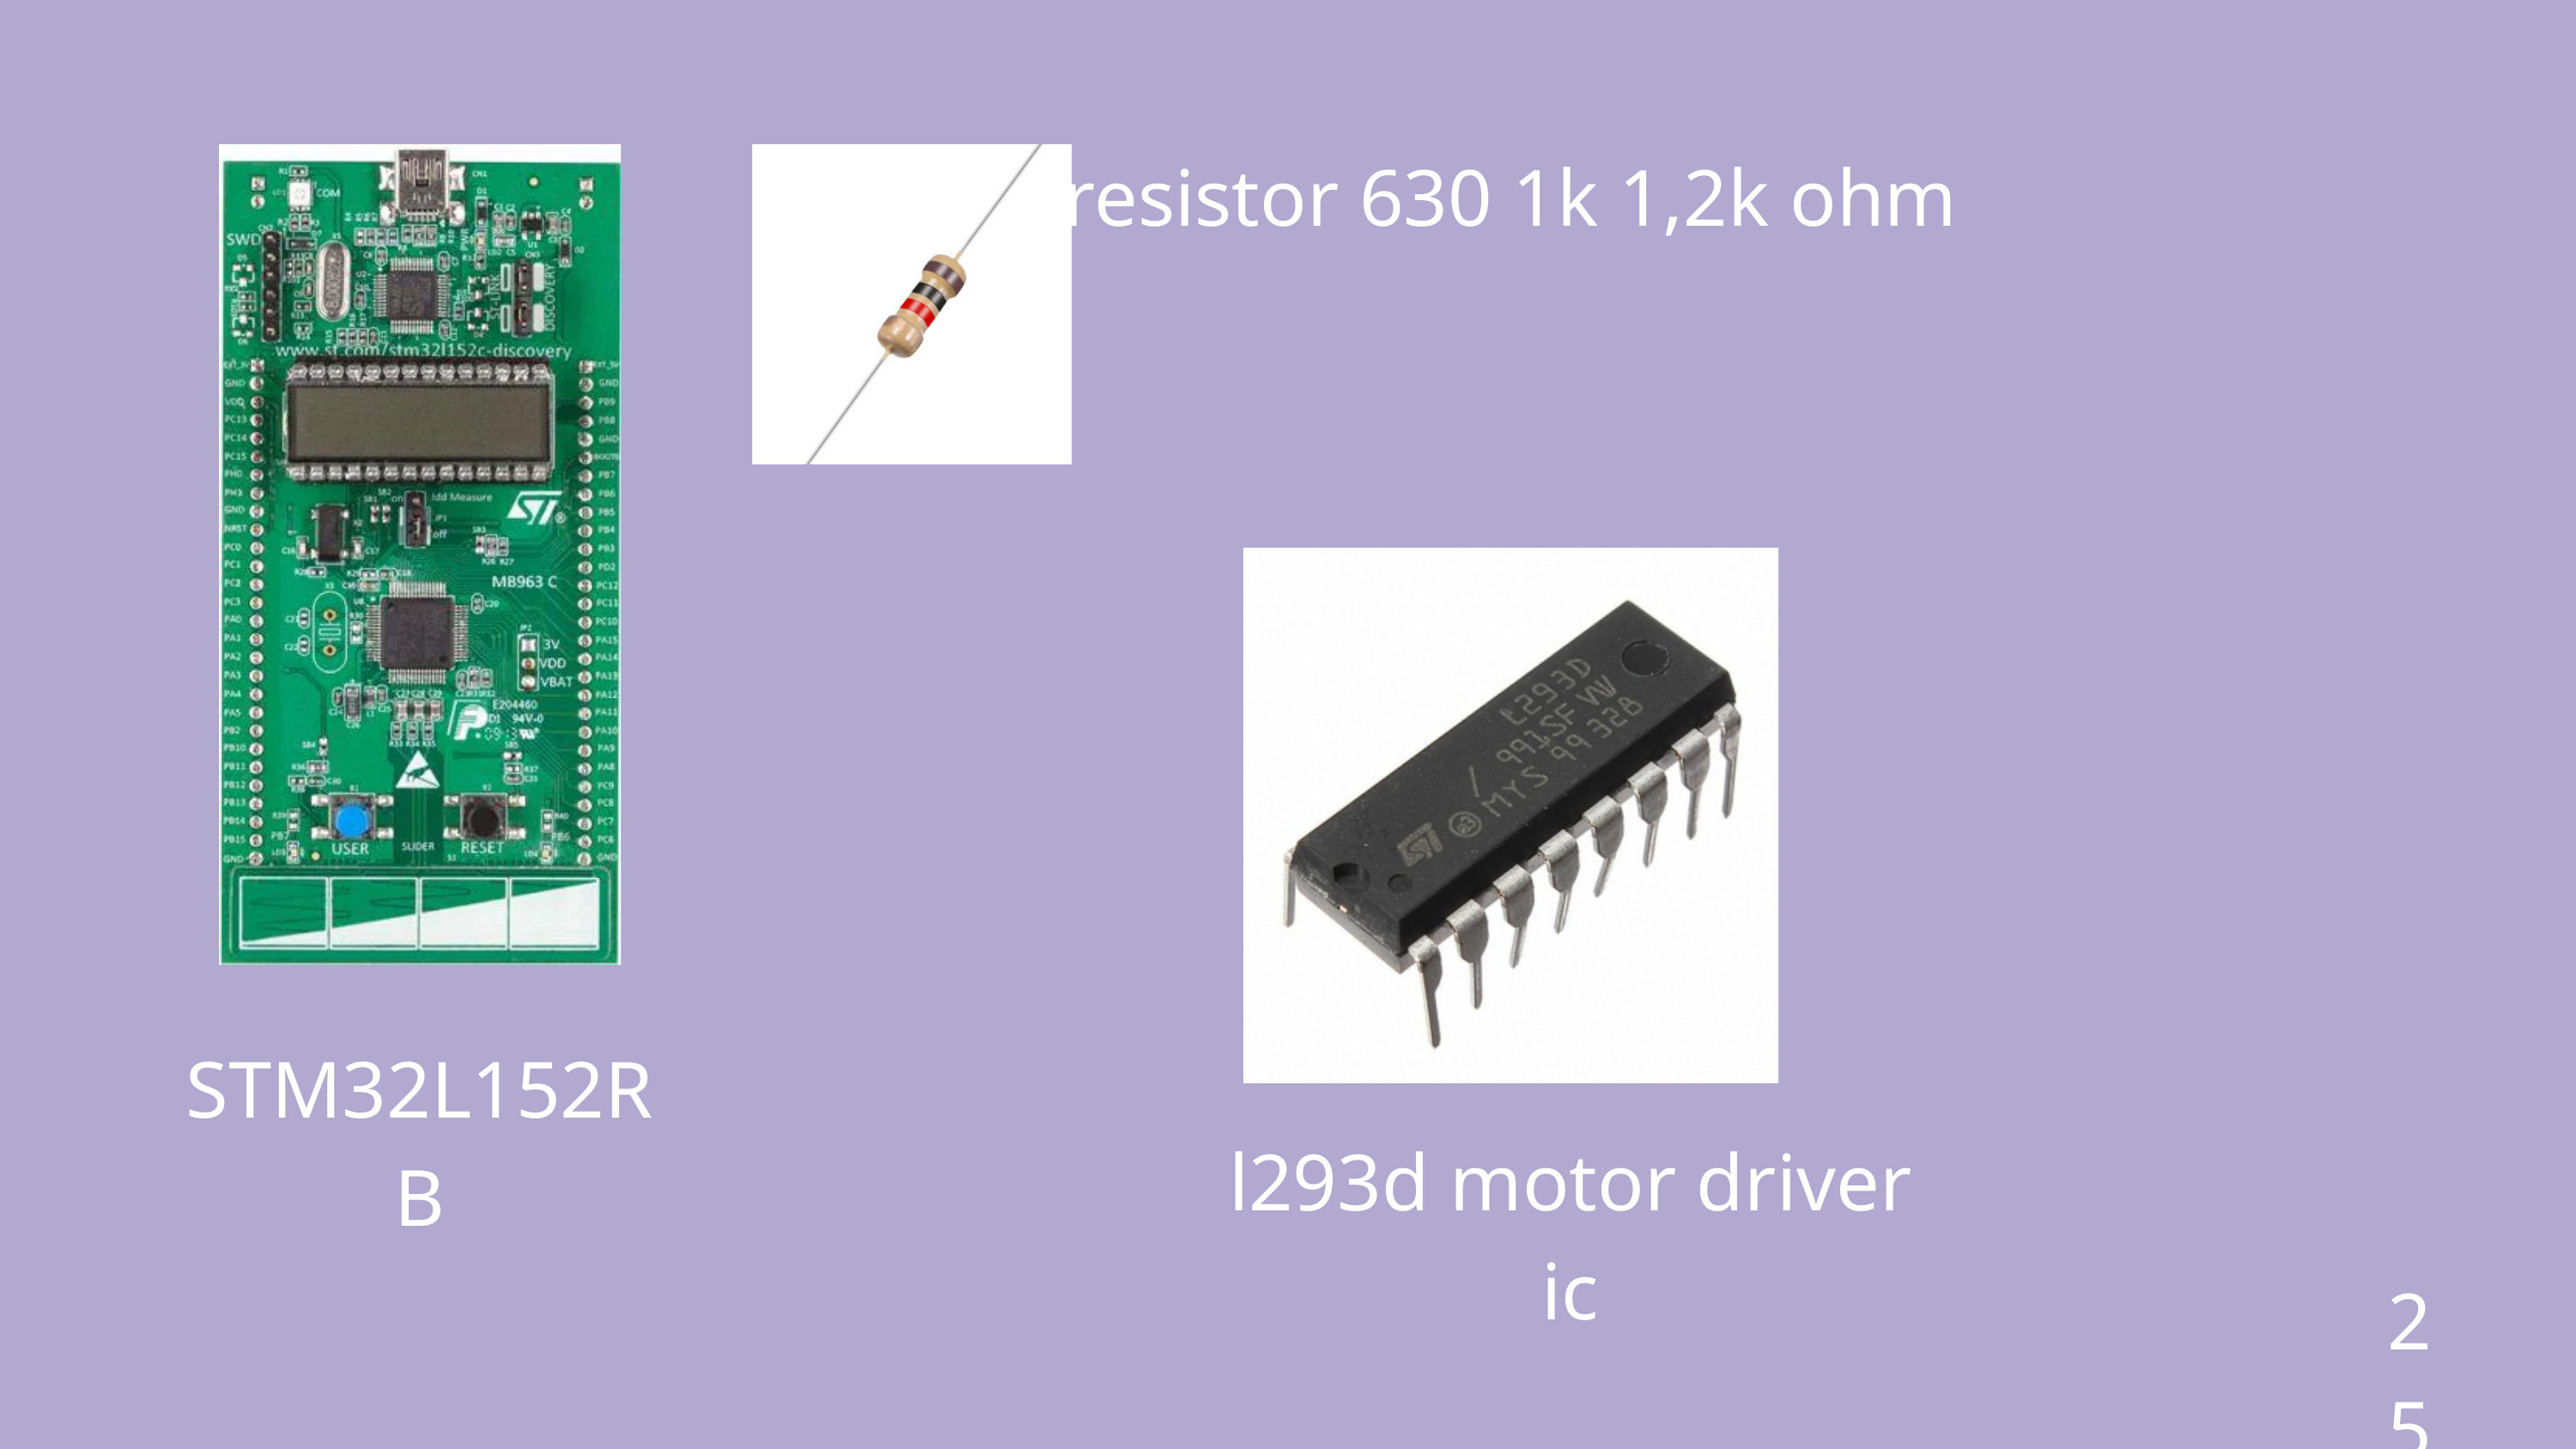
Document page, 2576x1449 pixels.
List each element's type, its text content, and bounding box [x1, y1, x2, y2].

text_box STM32L152RB [177, 1024, 663, 1242]
text_box l293d motor driver ic [1220, 1117, 1921, 1336]
text_box [219, 144, 622, 965]
text_box 25 [2368, 1256, 2451, 1449]
text_box [1243, 548, 1779, 1083]
text_box [752, 144, 1072, 464]
text_box resistor 630 1k 1,2k ohm [963, 132, 2059, 242]
